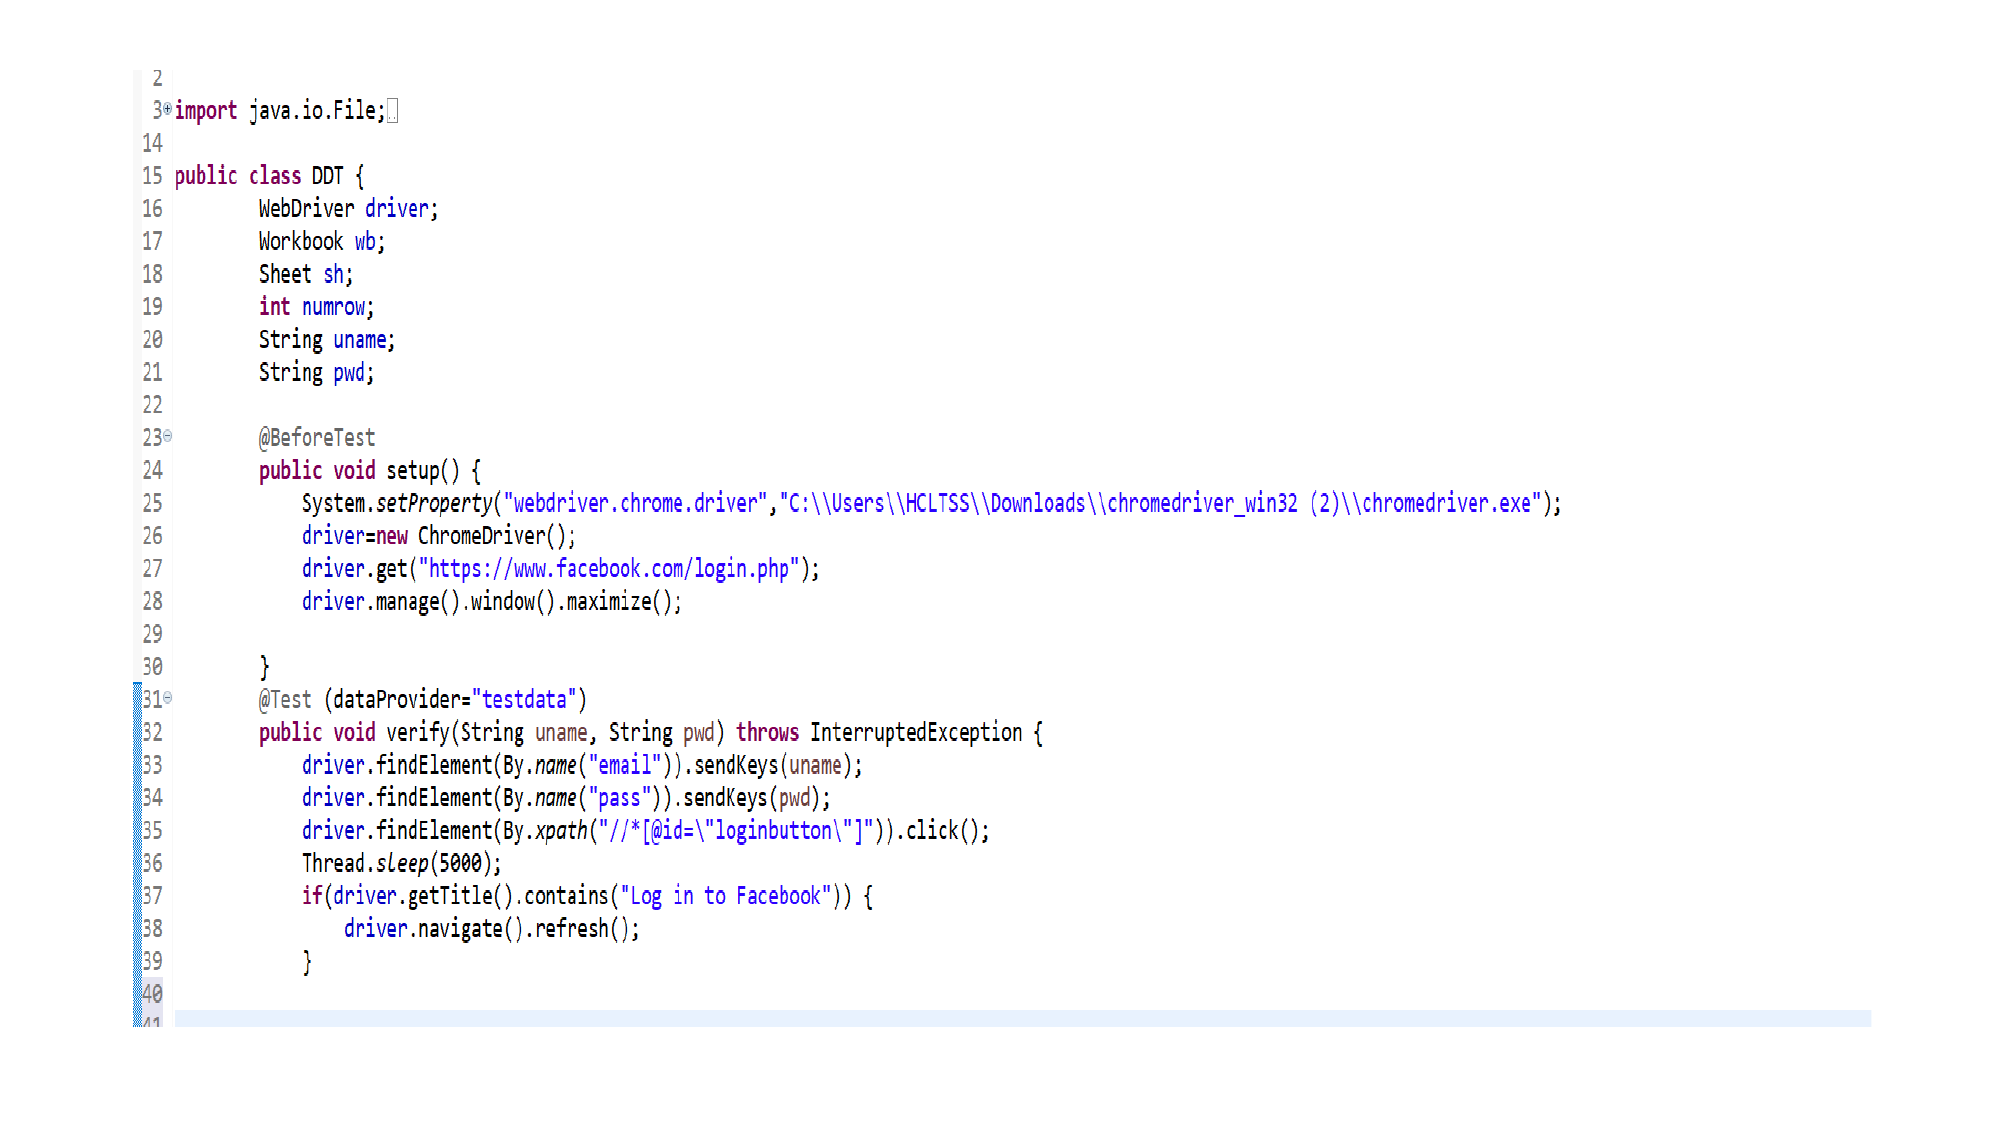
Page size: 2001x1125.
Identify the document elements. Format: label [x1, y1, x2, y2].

list [133, 70, 1872, 1027]
